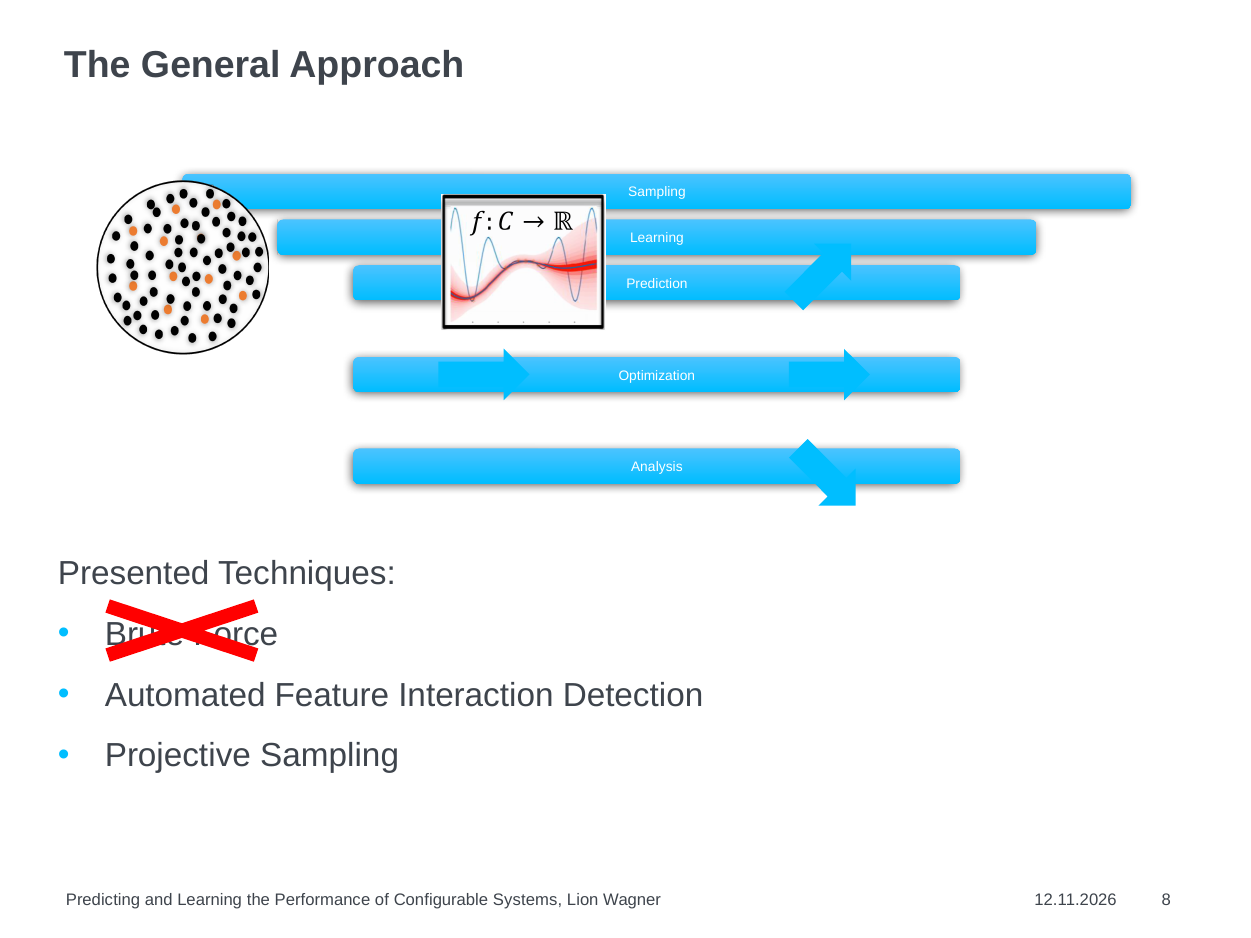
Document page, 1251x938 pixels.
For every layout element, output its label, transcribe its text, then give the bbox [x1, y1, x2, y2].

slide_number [1034, 888, 1133, 909]
text_box Presented Techniques: Brute Force Automated Feature Interaction Detection Projective Sampling [57, 550, 705, 774]
picture [95, 180, 269, 355]
text_box [104, 598, 260, 664]
picture [441, 194, 606, 331]
title The General Approach [64, 44, 1186, 91]
footer Predicting and Learning the Performance of Configurable Systems, Lion Wagner [65, 888, 893, 909]
slide_number 8 [1161, 888, 1198, 909]
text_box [63, 173, 1250, 576]
